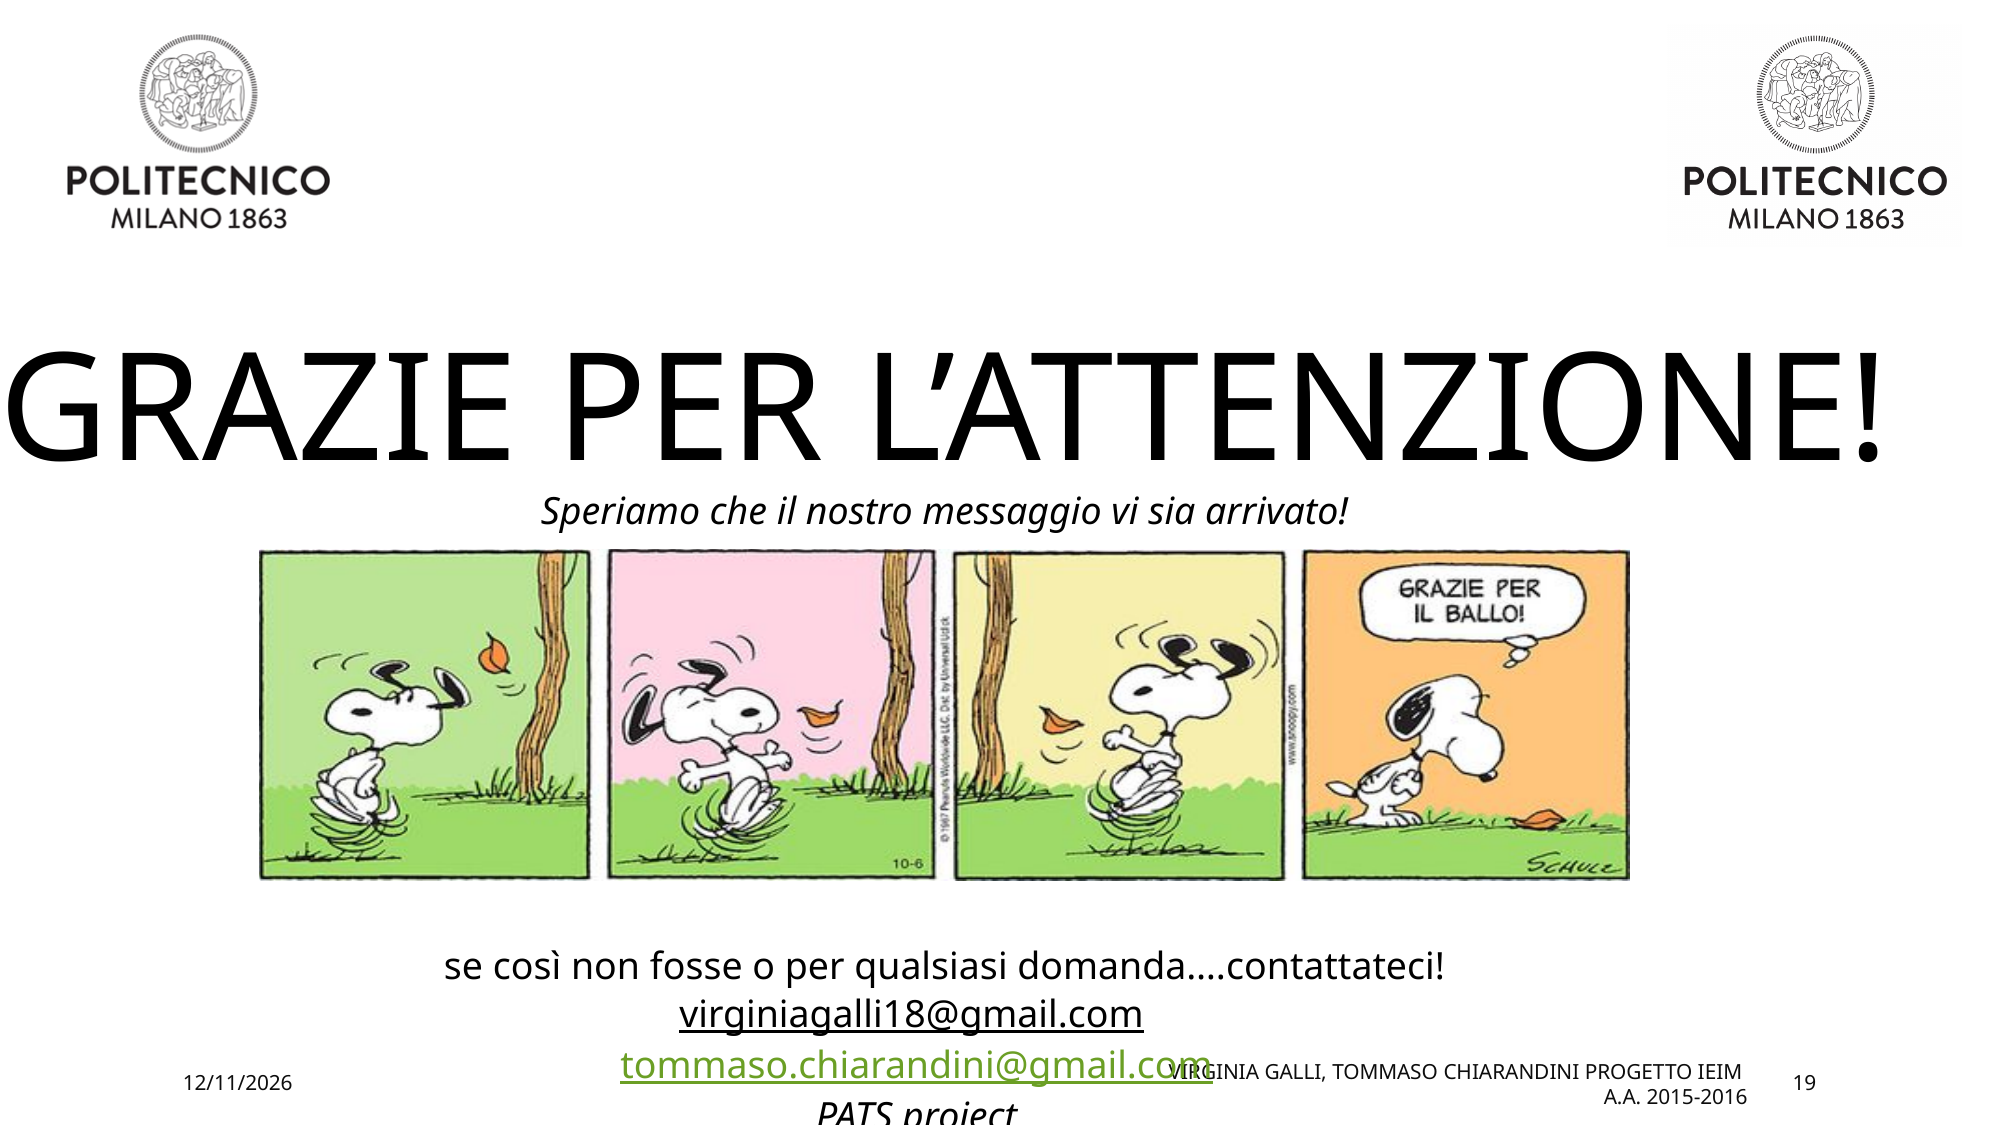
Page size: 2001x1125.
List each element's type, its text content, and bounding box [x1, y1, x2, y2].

footer Virginia Galli, Tommaso Chiarandini Progetto IEIM A.A. 2015-2016 [1238, 1061, 1763, 1107]
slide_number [168, 1061, 522, 1107]
text_box GRAZIE PER L’ATTENZIONE! [0, 303, 1905, 499]
text_box Speriamo che il nostro messaggio vi sia arrivato! [430, 499, 1460, 540]
text_box se così non fosse o per qualsiasi domanda….contattateci! [429, 934, 1461, 994]
slide_number 19 [1777, 1061, 1938, 1107]
text_box virginiagalli18@gmail.com tommaso.chiarandini@gmail.com PATS project [595, 994, 1238, 1125]
picture [259, 548, 1631, 881]
text_box [521, 670, 1651, 1010]
picture [1667, 24, 1963, 247]
picture [50, 23, 345, 247]
